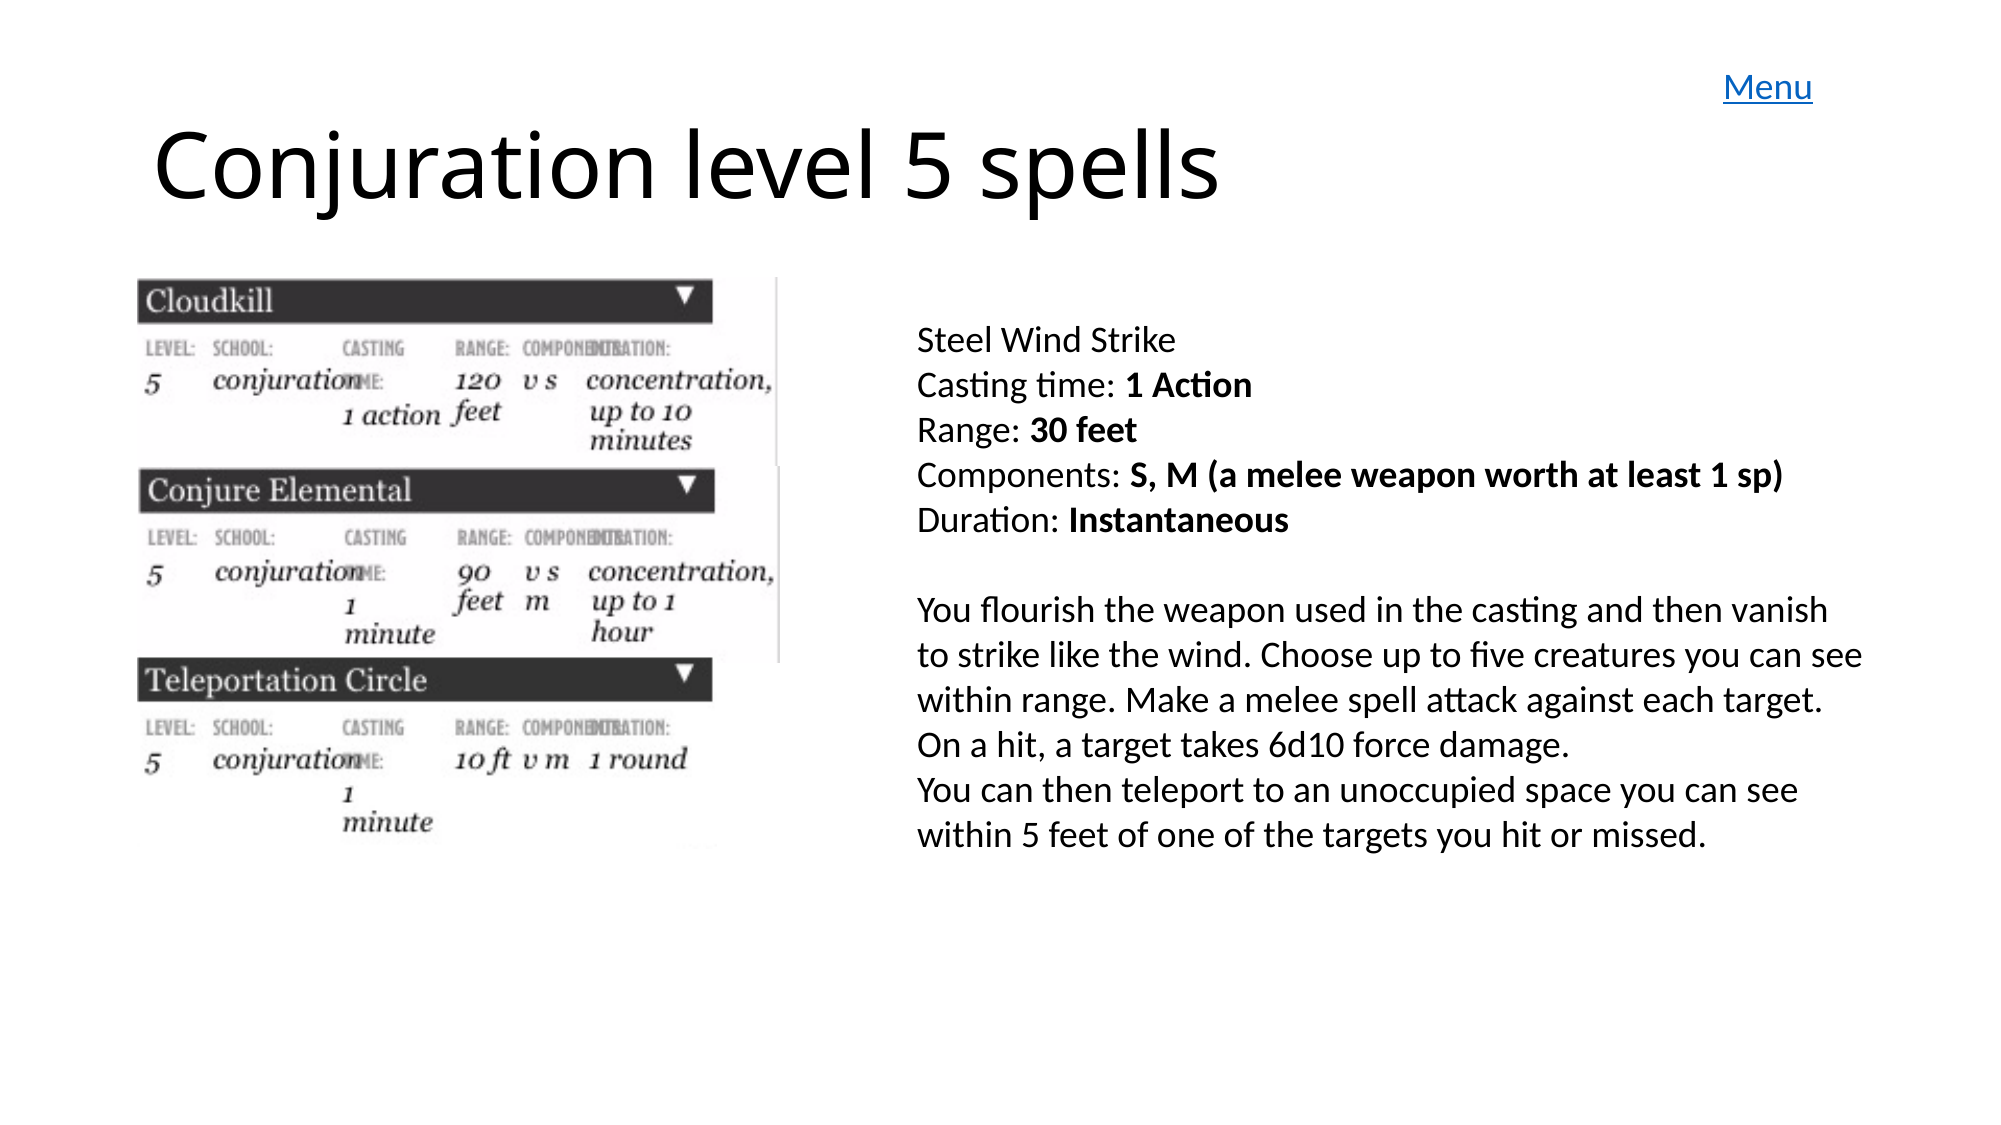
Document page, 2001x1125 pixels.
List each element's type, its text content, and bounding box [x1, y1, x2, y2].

picture [137, 466, 780, 849]
text_box Steel Wind Strike Casting time: 1 Action Range: 30 feet Components: S, M (a melee weapon worth at least 1 sp) Duration: Instantaneous You flourish the weapon used in the casting and then vanish to strike like the wind. Choose up to five creatures you can see within range. Make a melee spell attack against each target. On a hit, a target takes 6d10 force damage. You can then teleport to an unoccupied space you can see within 5 feet of one of the targets you hit or missed. [902, 308, 1885, 908]
text_box Menu [1347, 9, 1828, 115]
title Conjuration level 5 spells [137, 59, 1863, 278]
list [137, 277, 780, 466]
